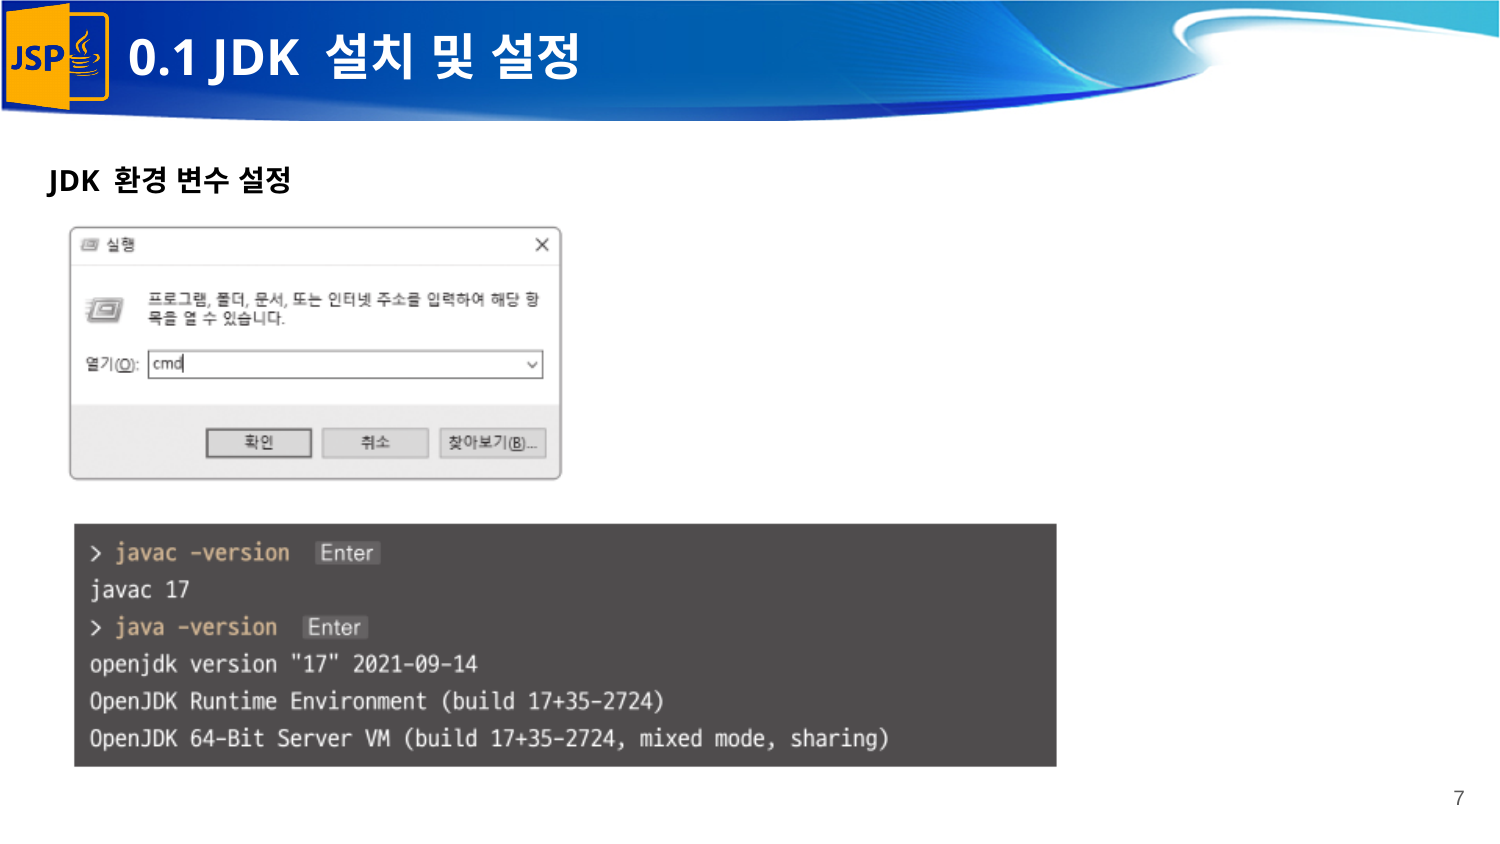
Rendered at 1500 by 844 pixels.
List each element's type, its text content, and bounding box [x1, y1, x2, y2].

text_box JDK 환경 변수 설정 [33, 142, 1240, 494]
slide_number ‹#› [1389, 764, 1480, 830]
picture [0, 0, 1500, 121]
picture [62, 510, 1071, 779]
title 0.1 JDK 설치 및 설정 [113, 10, 1500, 105]
picture [62, 216, 576, 486]
